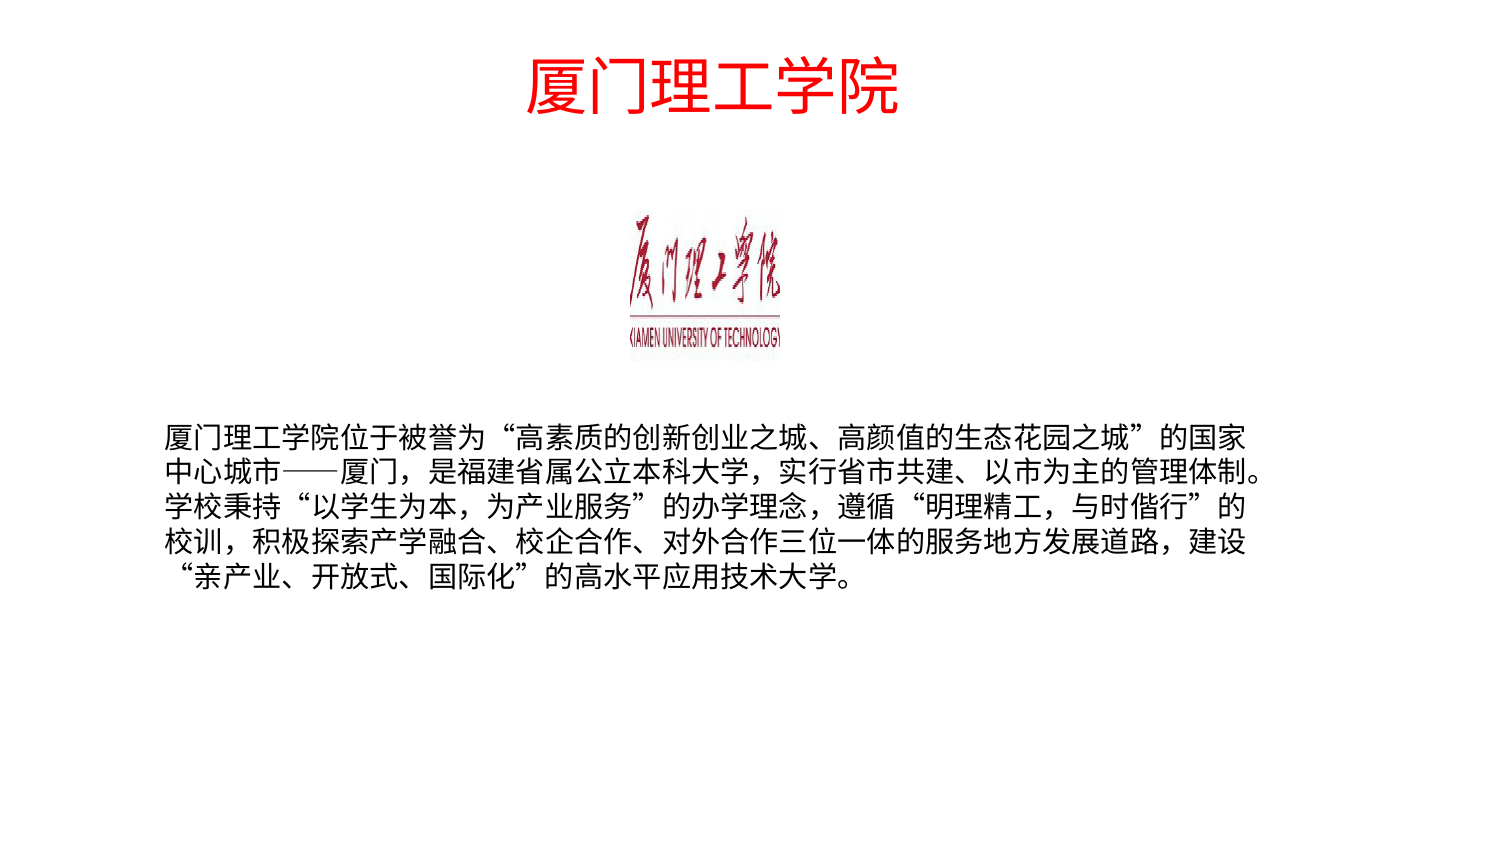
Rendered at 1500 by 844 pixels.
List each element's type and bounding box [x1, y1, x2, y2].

picture [629, 210, 780, 361]
